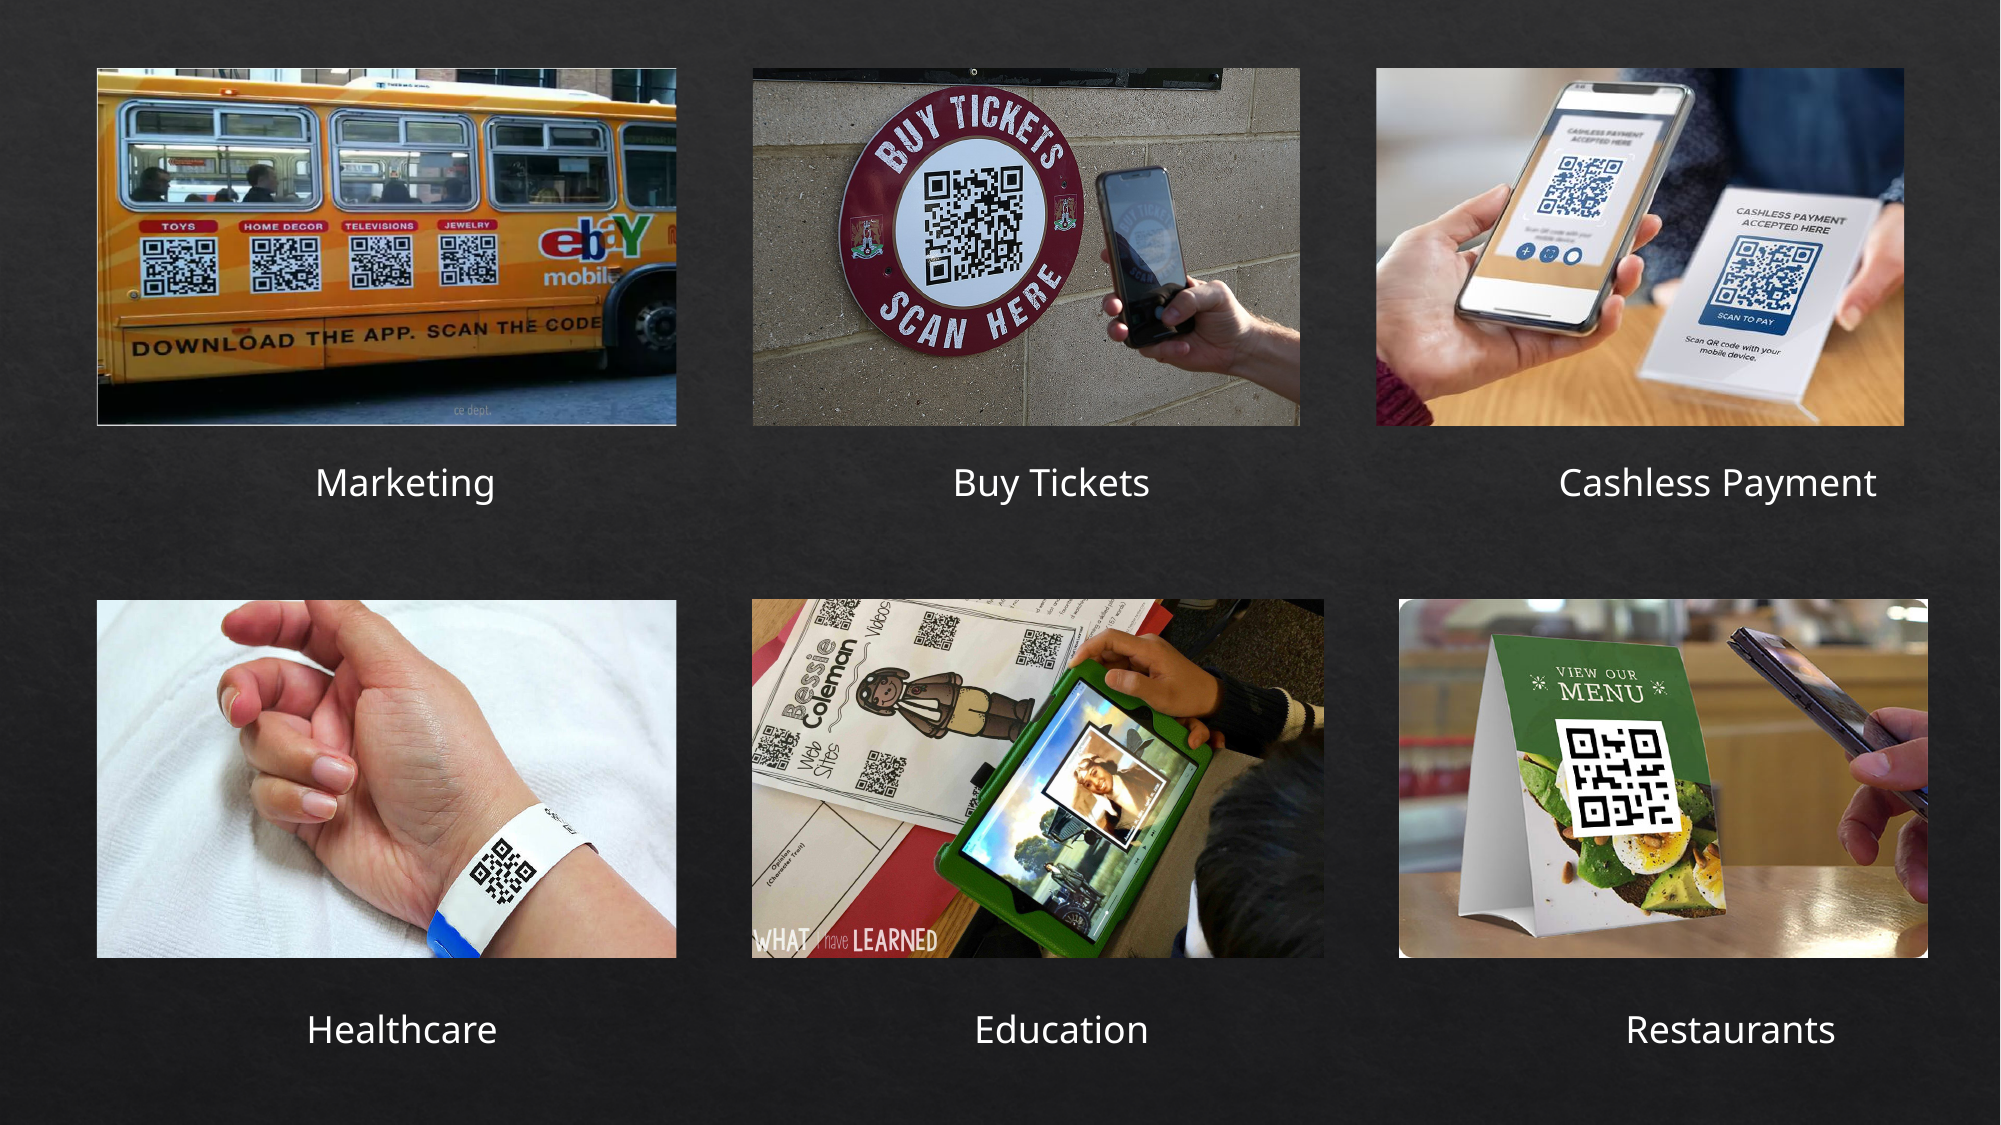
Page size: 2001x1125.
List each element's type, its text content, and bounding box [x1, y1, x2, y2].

picture [752, 67, 1301, 426]
picture [1376, 67, 1905, 426]
picture [96, 599, 677, 958]
picture [96, 67, 677, 426]
text_box Healthcare Education Restaurants [96, 998, 1958, 1059]
text_box Marketing Buy Tickets Cashless Payment [114, 451, 1931, 512]
picture [1399, 599, 1928, 958]
picture [752, 599, 1324, 958]
